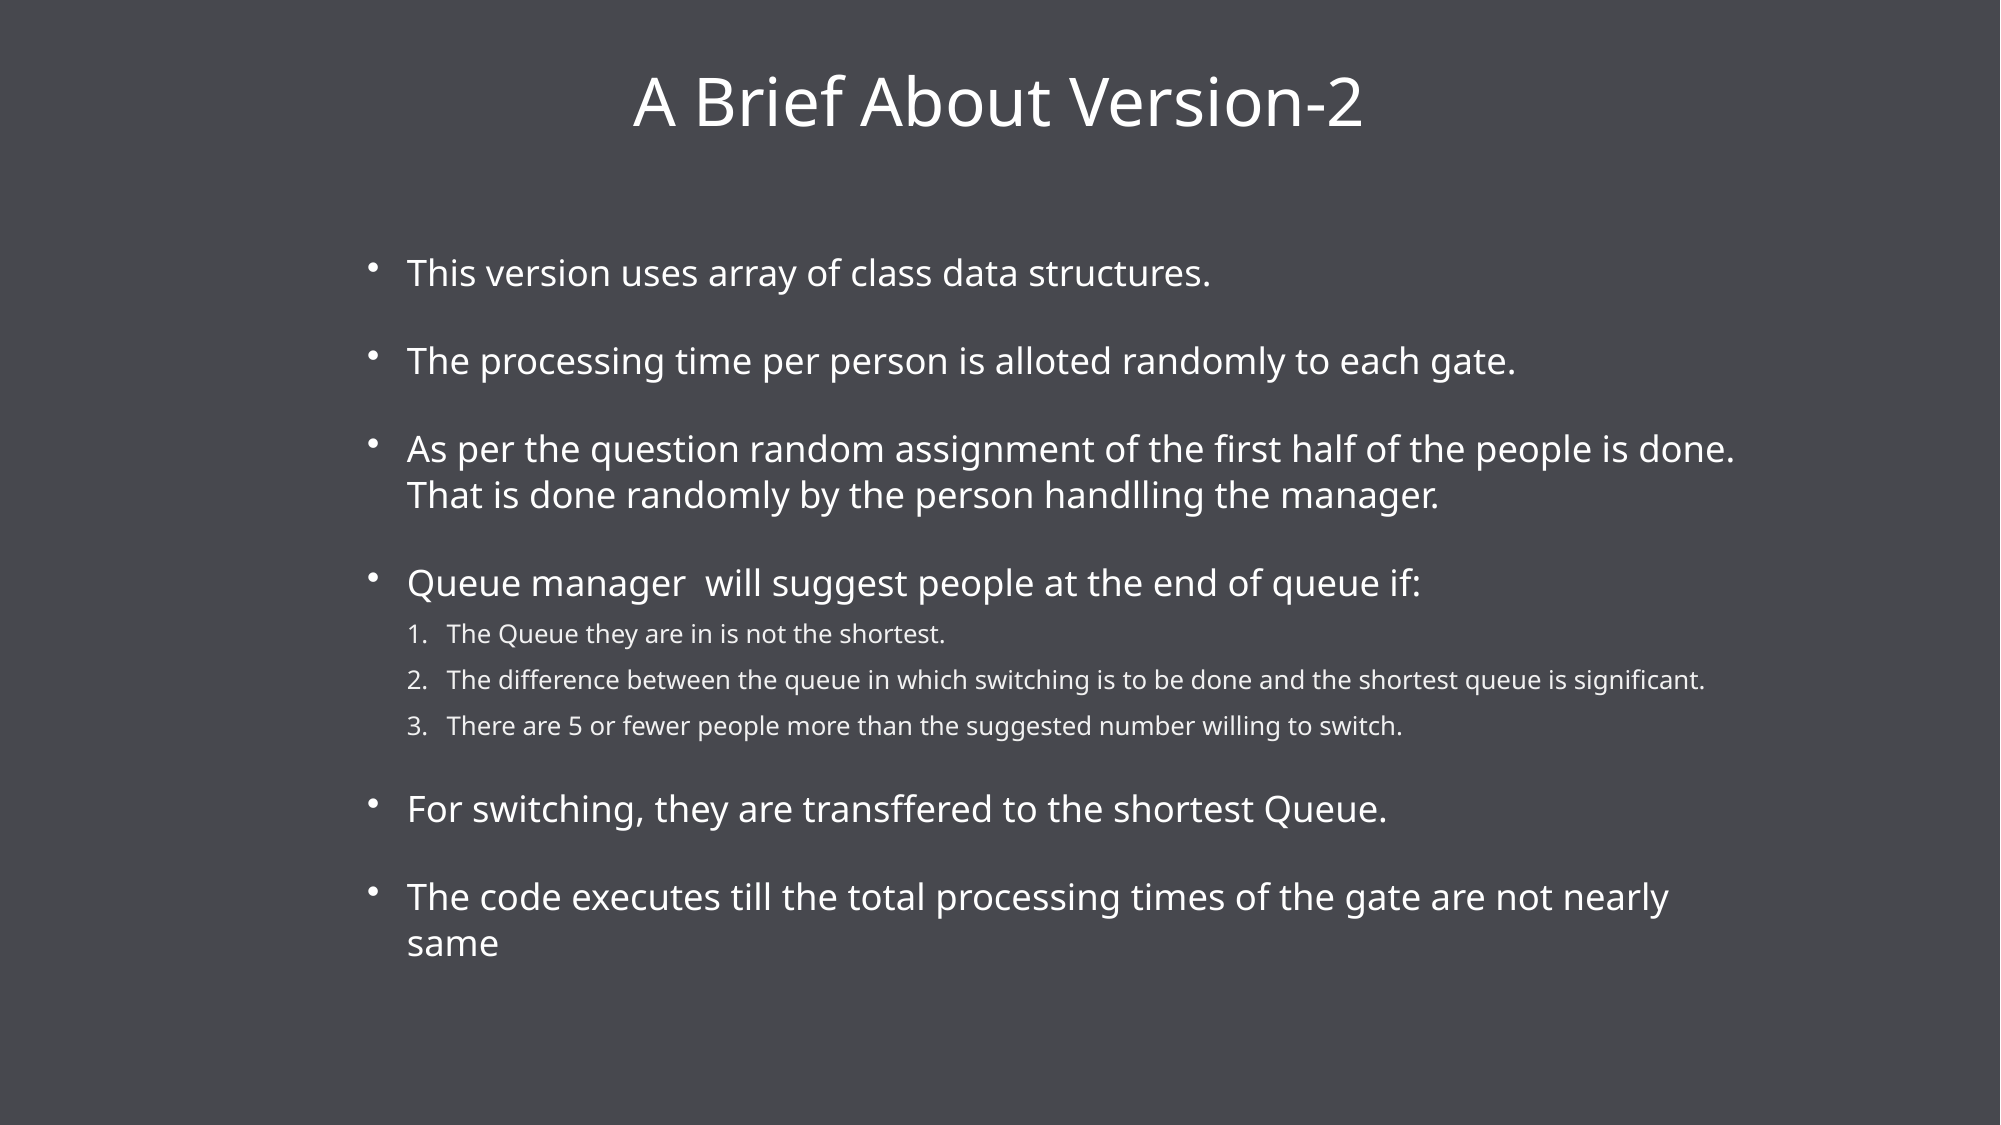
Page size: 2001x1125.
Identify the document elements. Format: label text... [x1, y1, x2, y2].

text_box A Brief About Version-2 [0, 64, 2000, 140]
text_box This version uses array of class data structures. The processing time per person is alloted randomly to each gate. As per the question random assignment of the first half of the people is done. That is done randomly by the person handlling the manager. Queue manager will suggest people at the end of queue if: The Queue they are in is not the shortest. The difference between the queue in which switching is to be done and the shortest queue is significant. There are 5 or fewer people more than the suggested number willing to switch. For switching, they are transffered to the shortest Queue. The code executes till the total processing times of the gate are not nearly same [367, 247, 1759, 1051]
